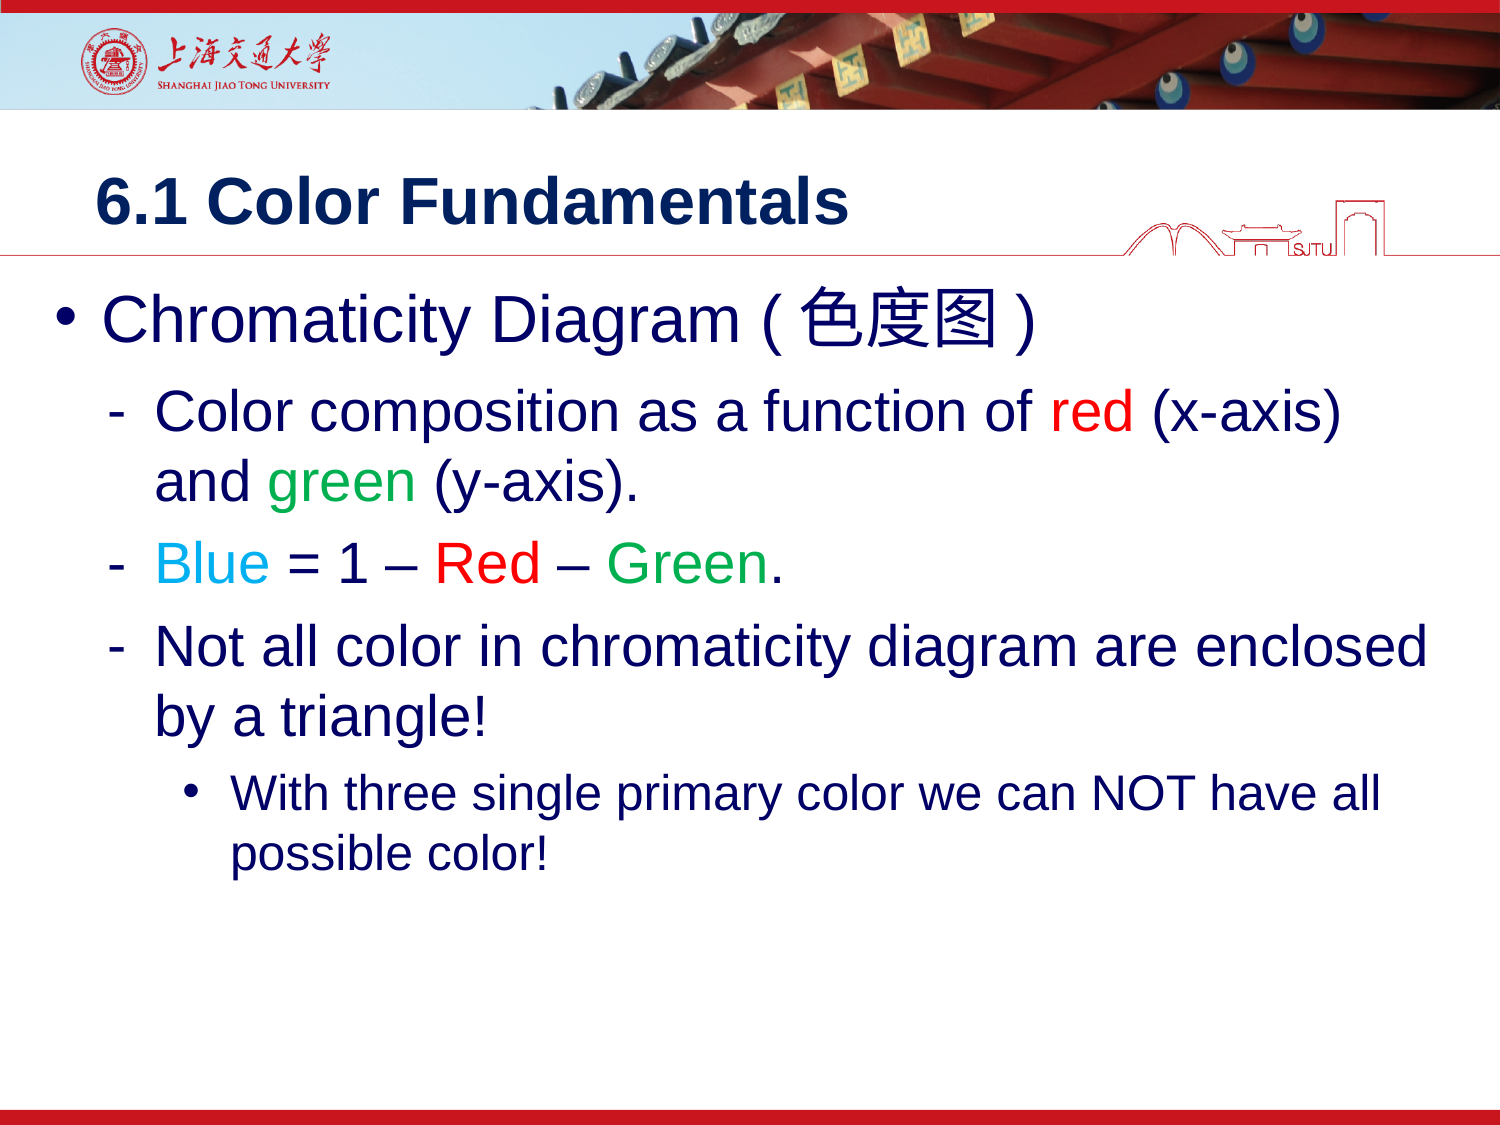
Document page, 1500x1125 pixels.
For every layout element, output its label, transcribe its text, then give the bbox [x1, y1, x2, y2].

picture [0, 200, 1500, 256]
text_box Chromaticity Diagram (色度图) [40, 268, 1500, 363]
picture [0, 0, 1500, 110]
text_box Color composition as a function of red (x-axis) and green (y-axis). Blue = 1 – Red – Green. Not all color in chromaticity diagram are enclosed by a triangle! With three single primary color we can NOT have all possible color! [92, 365, 1455, 888]
title 6.1 Color Fundamentals [81, 159, 1455, 254]
